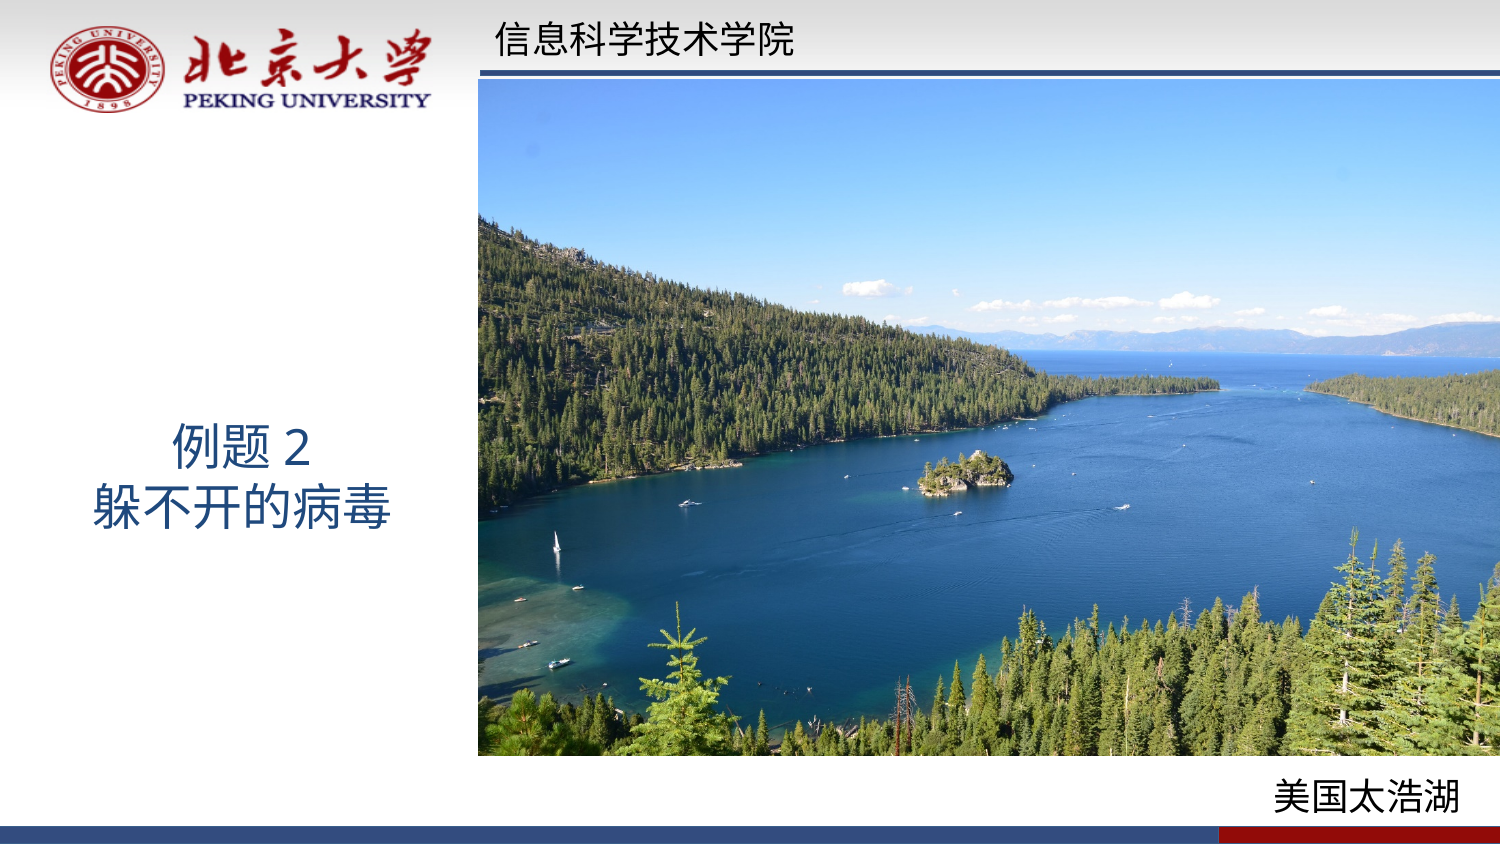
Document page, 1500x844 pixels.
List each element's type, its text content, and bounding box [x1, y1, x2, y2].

text_box 例题2 躲不开的病毒 [17, 433, 467, 517]
picture [0, 0, 1500, 757]
text_box 信息科学技术学院 [480, 8, 810, 69]
text_box 美国太浩湖 [1259, 765, 1477, 826]
